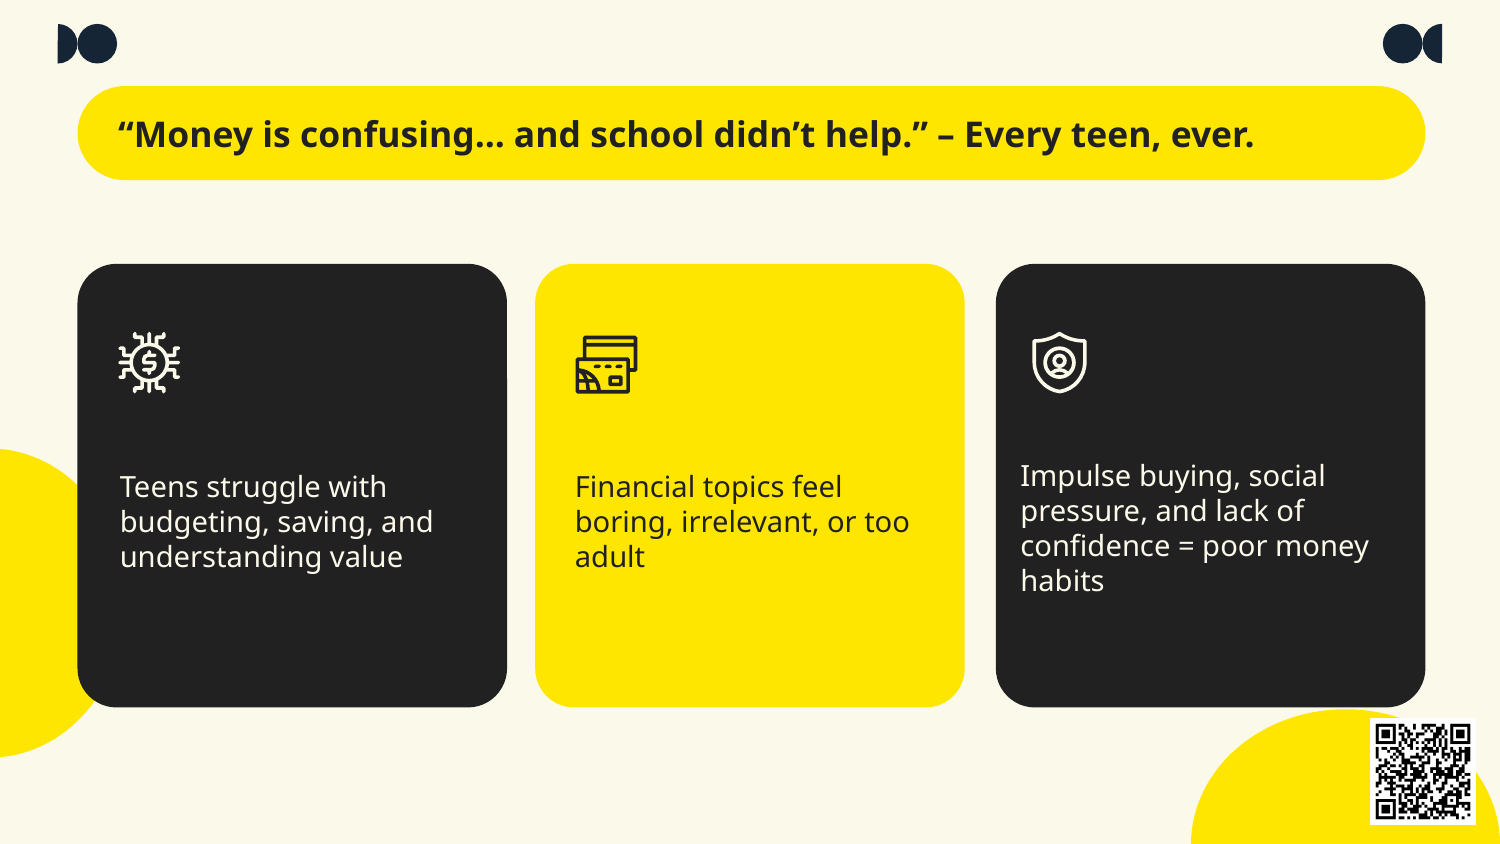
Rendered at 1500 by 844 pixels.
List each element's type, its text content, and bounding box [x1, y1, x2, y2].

text_box [1382, 86, 1426, 180]
subtitle Impulse buying, social pressure, and lack of confidence = poor money habits [1020, 457, 1443, 600]
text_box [117, 331, 181, 394]
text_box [1032, 331, 1087, 394]
text_box [995, 263, 1426, 708]
subtitle Financial topics feel boring, irrelevant, or too adult [574, 468, 920, 589]
subtitle Teens struggle with budgeting, saving, and understanding value [119, 468, 465, 589]
picture [1369, 718, 1476, 825]
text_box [575, 335, 638, 394]
title “Money is confusing... and school didn’t help.” – Every teen, ever. [118, 86, 1382, 180]
text_box [535, 263, 965, 708]
text_box [77, 263, 508, 708]
text_box [77, 86, 118, 180]
